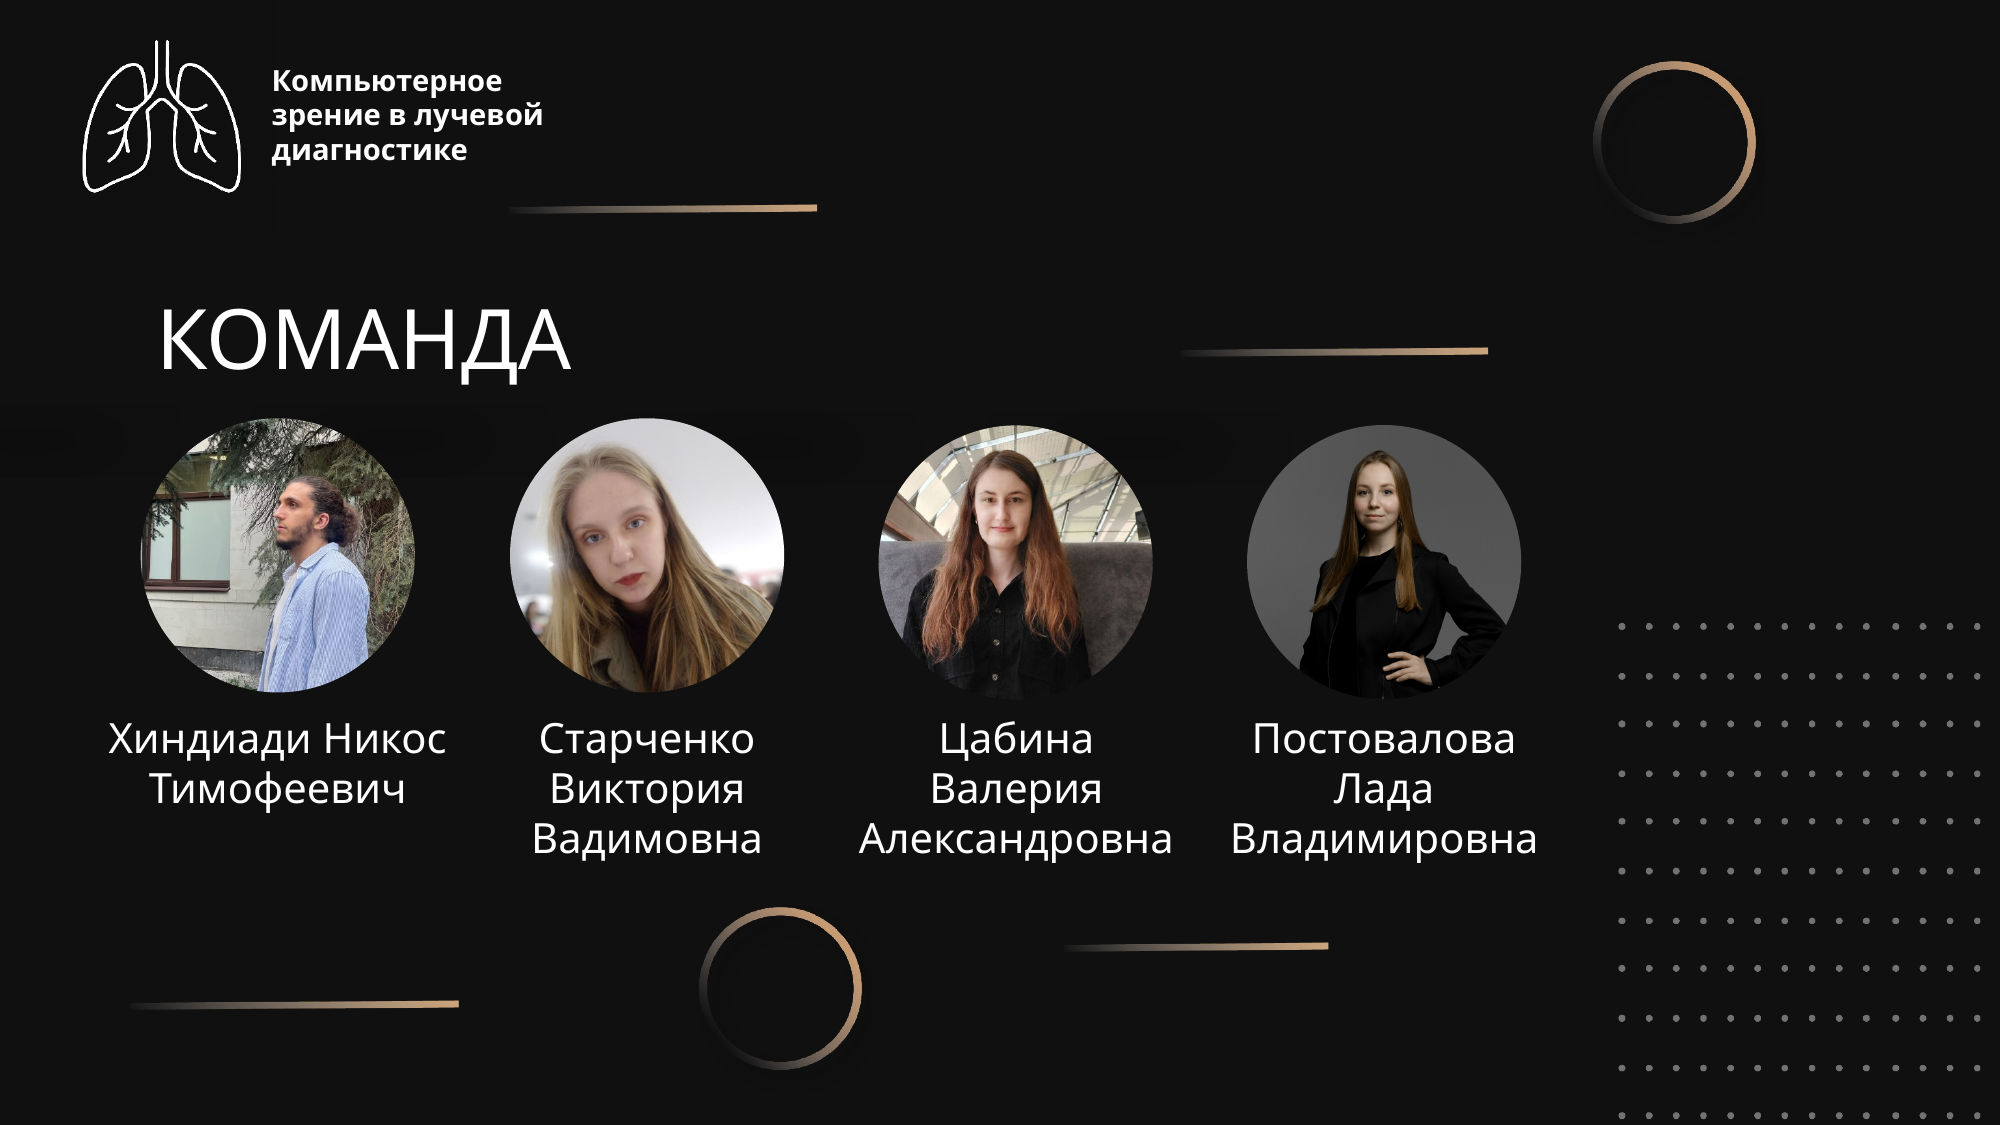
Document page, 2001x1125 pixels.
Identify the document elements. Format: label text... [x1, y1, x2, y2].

picture [1521, 29, 1765, 273]
picture [46, 1, 277, 232]
text_box Старченко Виктория Вадимовна [463, 706, 831, 871]
title КОМАНДА [141, 254, 1722, 419]
picture [627, 875, 872, 1118]
text_box Хиндиади Никос Тимофеевич [93, 706, 463, 871]
picture [959, 888, 1421, 989]
picture [387, 151, 925, 252]
picture [140, 418, 416, 693]
picture [509, 418, 785, 693]
picture [1246, 424, 2001, 1125]
text_box Цабина Валерия Александровна [831, 706, 1202, 871]
picture [878, 425, 1153, 700]
picture [0, 946, 574, 1047]
text_box Постовалова Лада Владимировна [1202, 706, 1569, 871]
